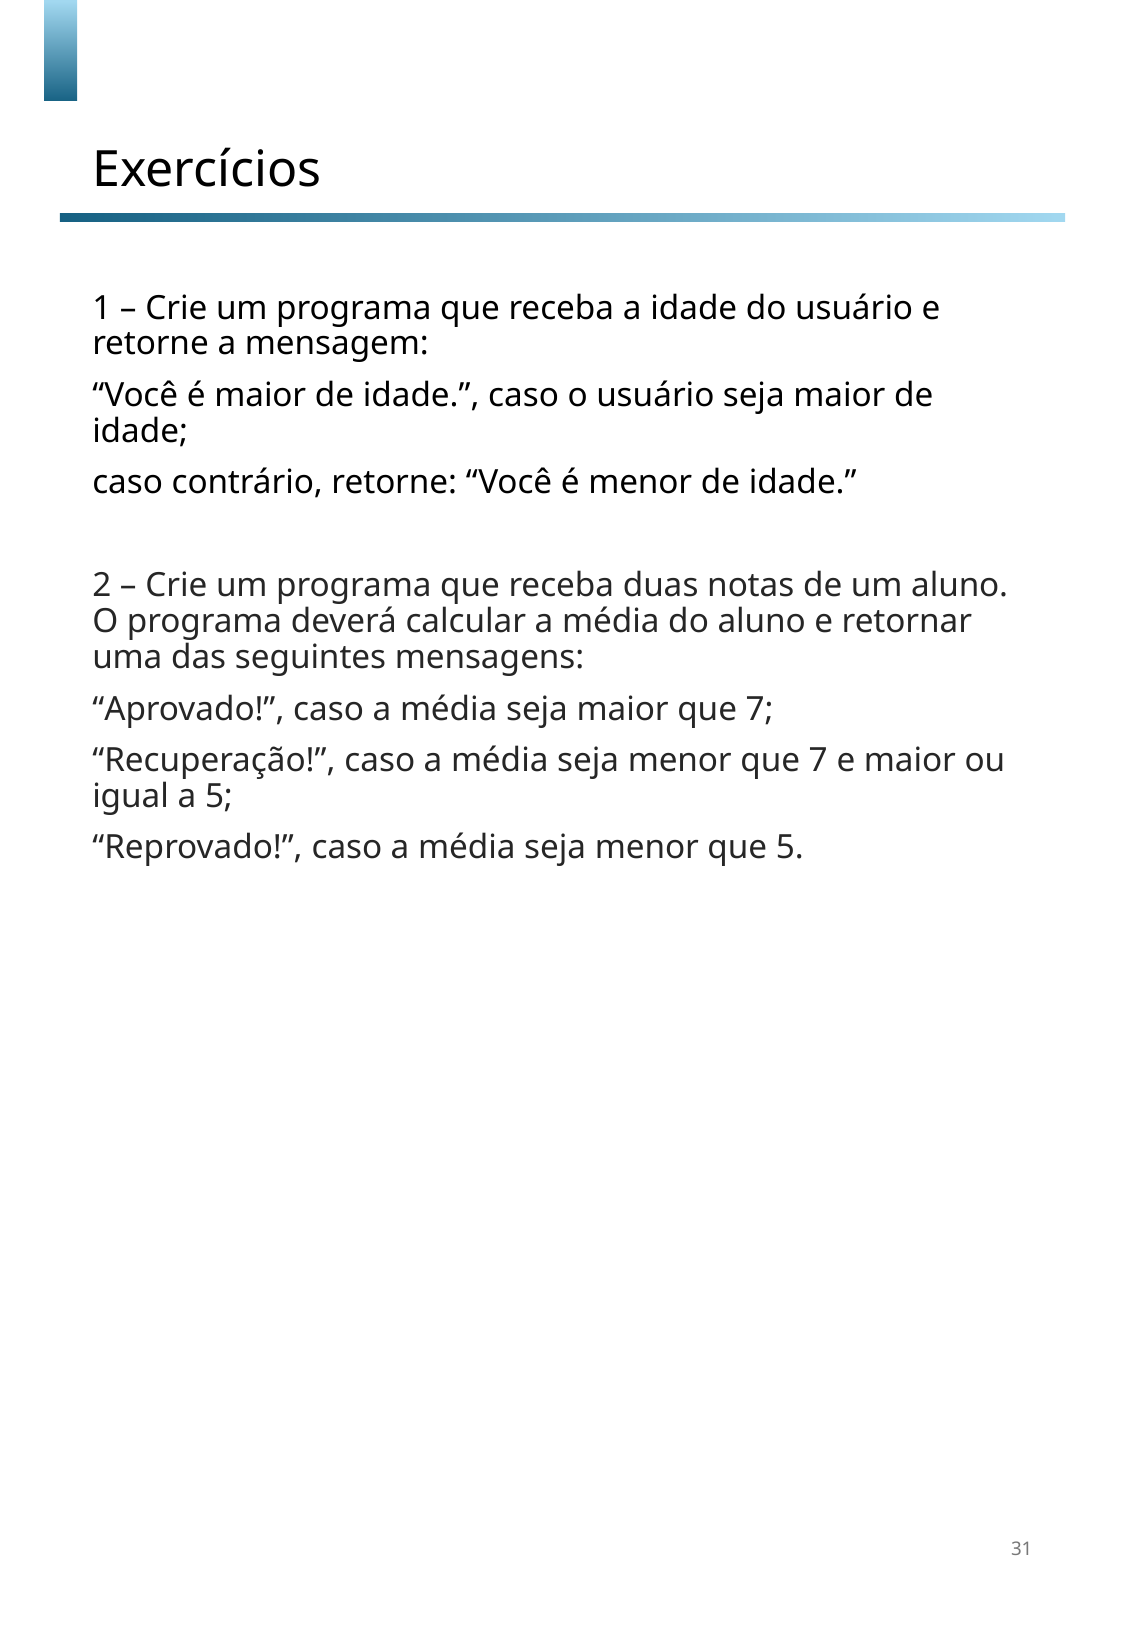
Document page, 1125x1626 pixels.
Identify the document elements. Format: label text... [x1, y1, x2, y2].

list 1 – Crie um programa que receba a idade do usuário e retorne a mensagem: “Você é maior de idade.”, caso o usuário seja maior de idade; caso contrário, retorne: “Você é menor de idade.” 2 – Crie um programa que receba duas notas de um aluno. O programa deverá calcular a média do aluno e retornar uma das seguintes mensagens: “Aprovado!”, caso a média seja maior que 7; “Recuperação!”, caso a média seja menor que 7 e maior ou igual a 5; “Reprovado!”, caso a média seja menor que 5. [77, 282, 1048, 1520]
text_box [58, 212, 1067, 223]
text_box [43, 0, 79, 102]
slide_number 31 [794, 1506, 1048, 1593]
text_box Exercícios [77, 120, 1048, 212]
